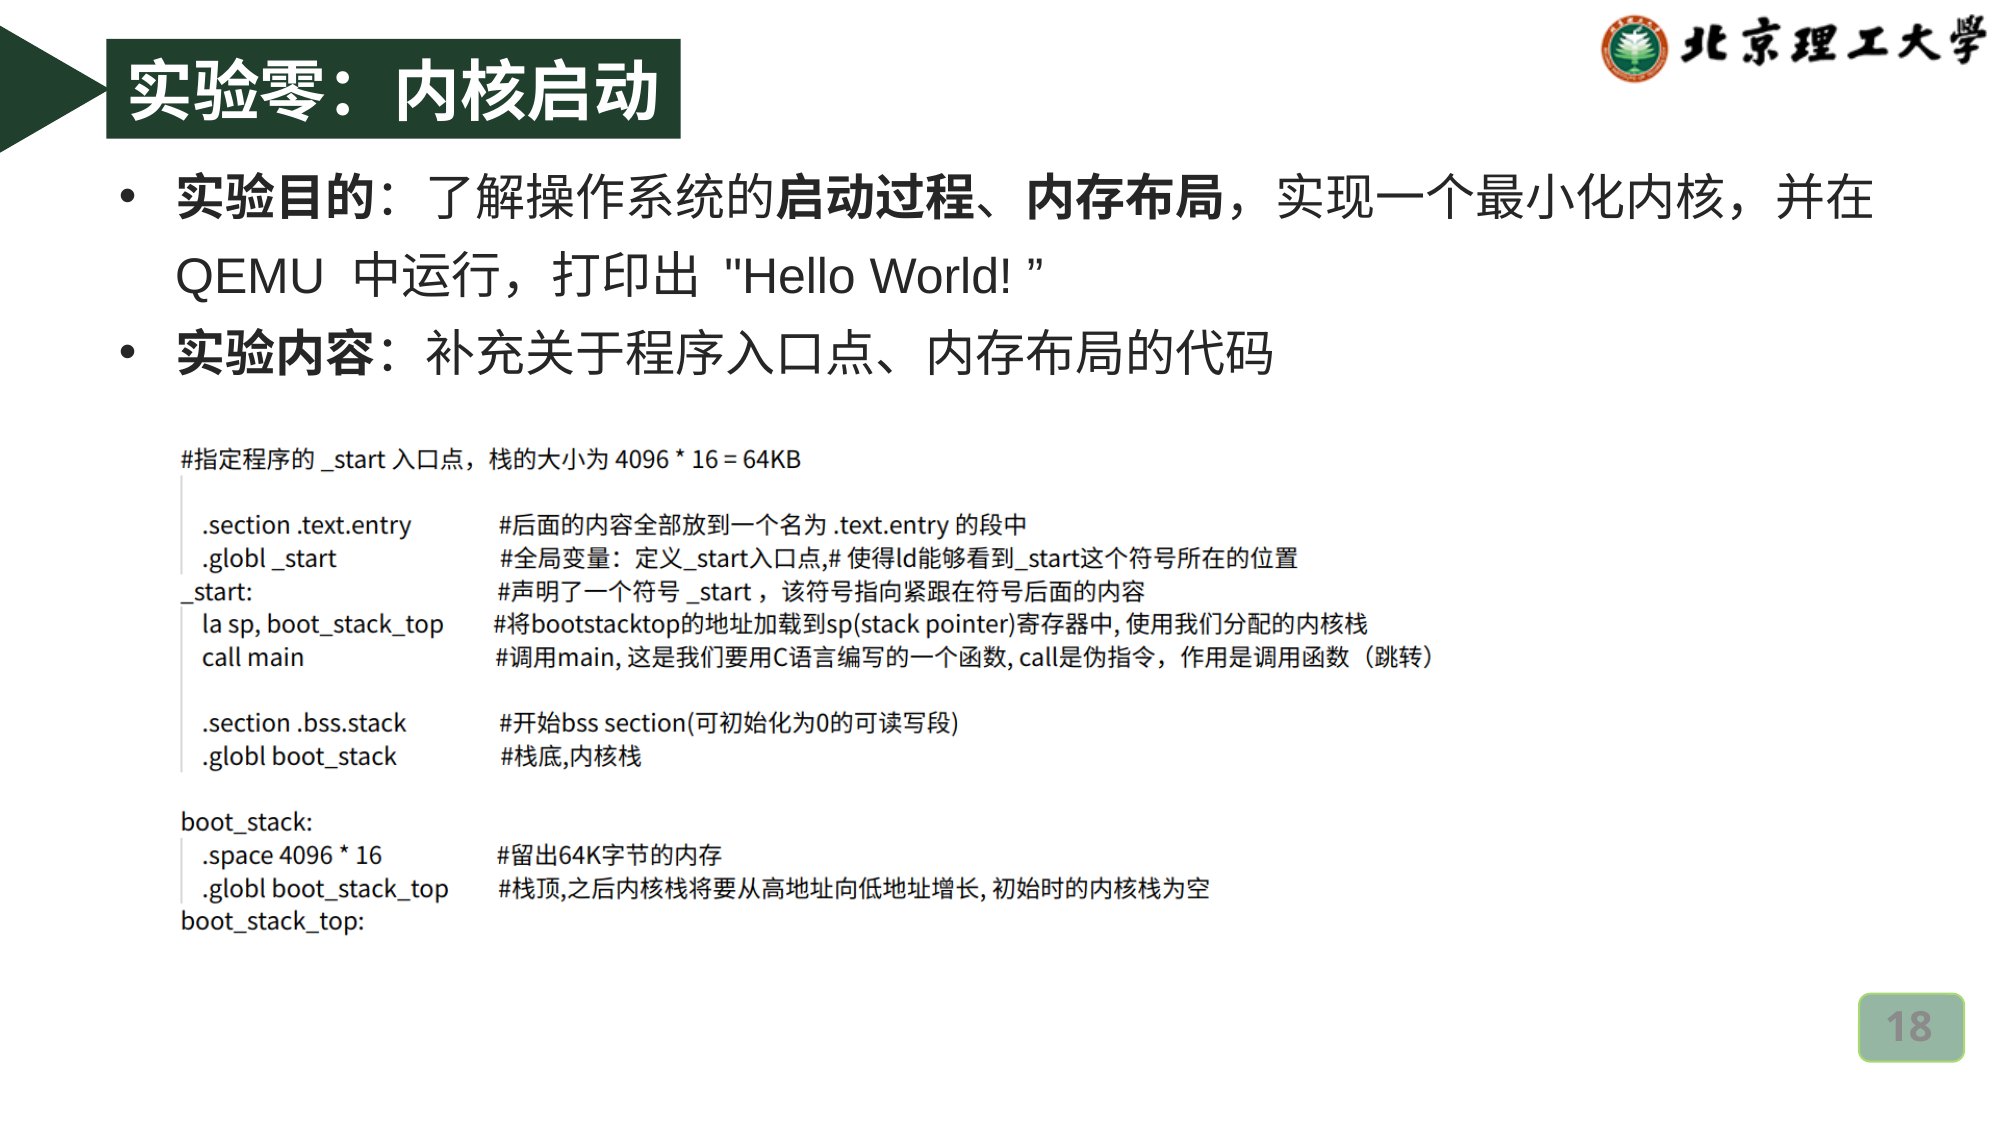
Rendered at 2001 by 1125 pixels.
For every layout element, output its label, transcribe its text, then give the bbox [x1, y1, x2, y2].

text_box 实验零：内核启动 [106, 38, 681, 139]
text_box 实验目的：了解操作系统的启动过程、内存布局，实现一个最小化内核，并在QEMU 中运行，打印出 "Hello World! ” 实验内容：补充关于程序入口点、内存布局的代码 [104, 139, 1923, 389]
text_box [0, 25, 110, 153]
text_box [1860, 992, 1966, 1063]
slide_number 18 [1859, 998, 1959, 1059]
picture [167, 442, 1441, 940]
picture [1599, 2, 1998, 90]
